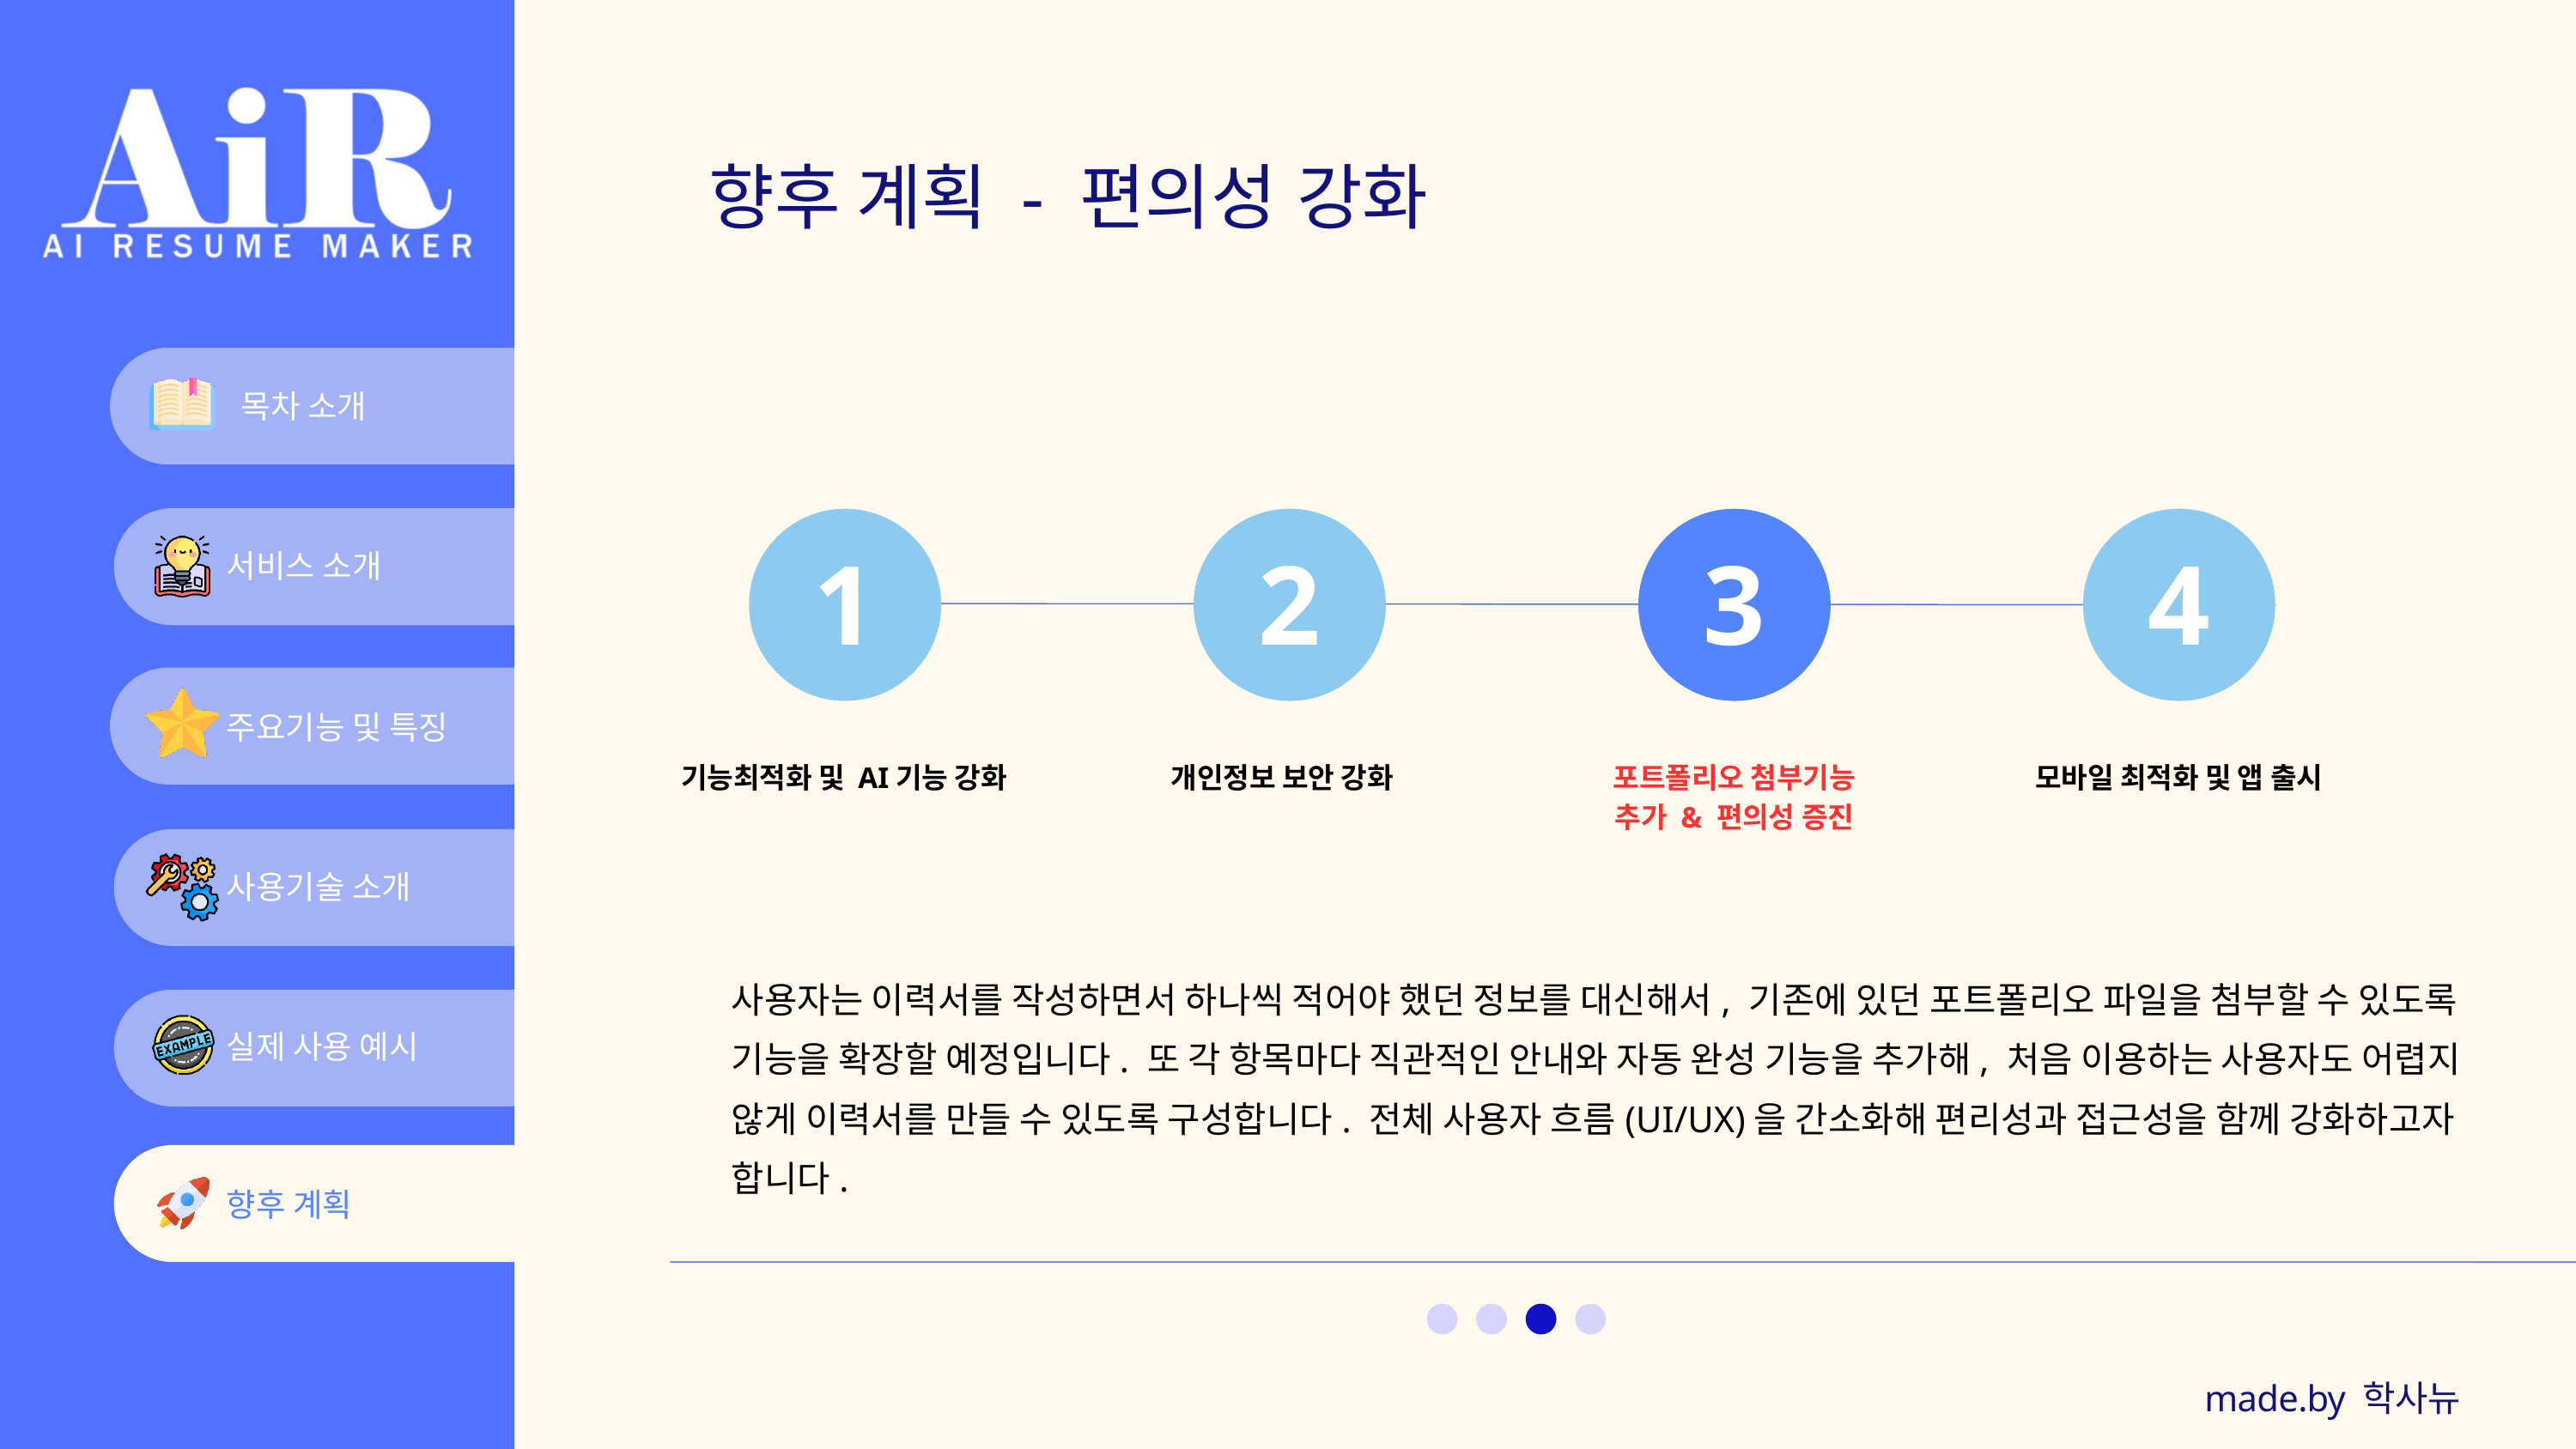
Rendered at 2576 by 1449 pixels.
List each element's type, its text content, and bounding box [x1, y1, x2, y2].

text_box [1525, 1303, 1557, 1335]
text_box made.by 학사뉴 [2204, 1368, 2554, 1419]
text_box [748, 508, 942, 701]
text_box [1475, 1303, 1508, 1335]
text_box 기능최적화 및 AI기능 강화 [659, 754, 1030, 794]
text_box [2082, 508, 2276, 701]
text_box 개인정보 보안 강화 [1119, 754, 1447, 794]
text_box 모바일 최적화 및 앱 출시 [2010, 754, 2348, 794]
text_box 포트폴리오 첨부기능 추가 & 편의성 증진 [1552, 754, 1917, 834]
text_box 사용자는 이력서를 작성하면서 하나씩 적어야 했던 정보를 대신해서, 기존에 있던 포트폴리오 파일을 첨부할 수 있도록 기능을 확장할 예정입니다. 또 각 항목마다 직관적인 안내와 자동 완성 기능을 추가해, 처음 이용하는 사용자도 어렵지 않게 이력서를 만들 수 있도록 구성합니다. 전체 사용자 흐름(UI/UX)을 간소화해 편리성과 접근성을 함께 강화하고자 합니다. [731, 960, 2536, 1200]
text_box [1575, 1303, 1607, 1335]
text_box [0, 0, 515, 1449]
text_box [1637, 508, 1832, 701]
text_box 향후 계획 - 편의성 강화 [708, 152, 2220, 239]
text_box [109, 347, 574, 1263]
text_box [1193, 508, 1387, 701]
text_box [1426, 1303, 1458, 1335]
